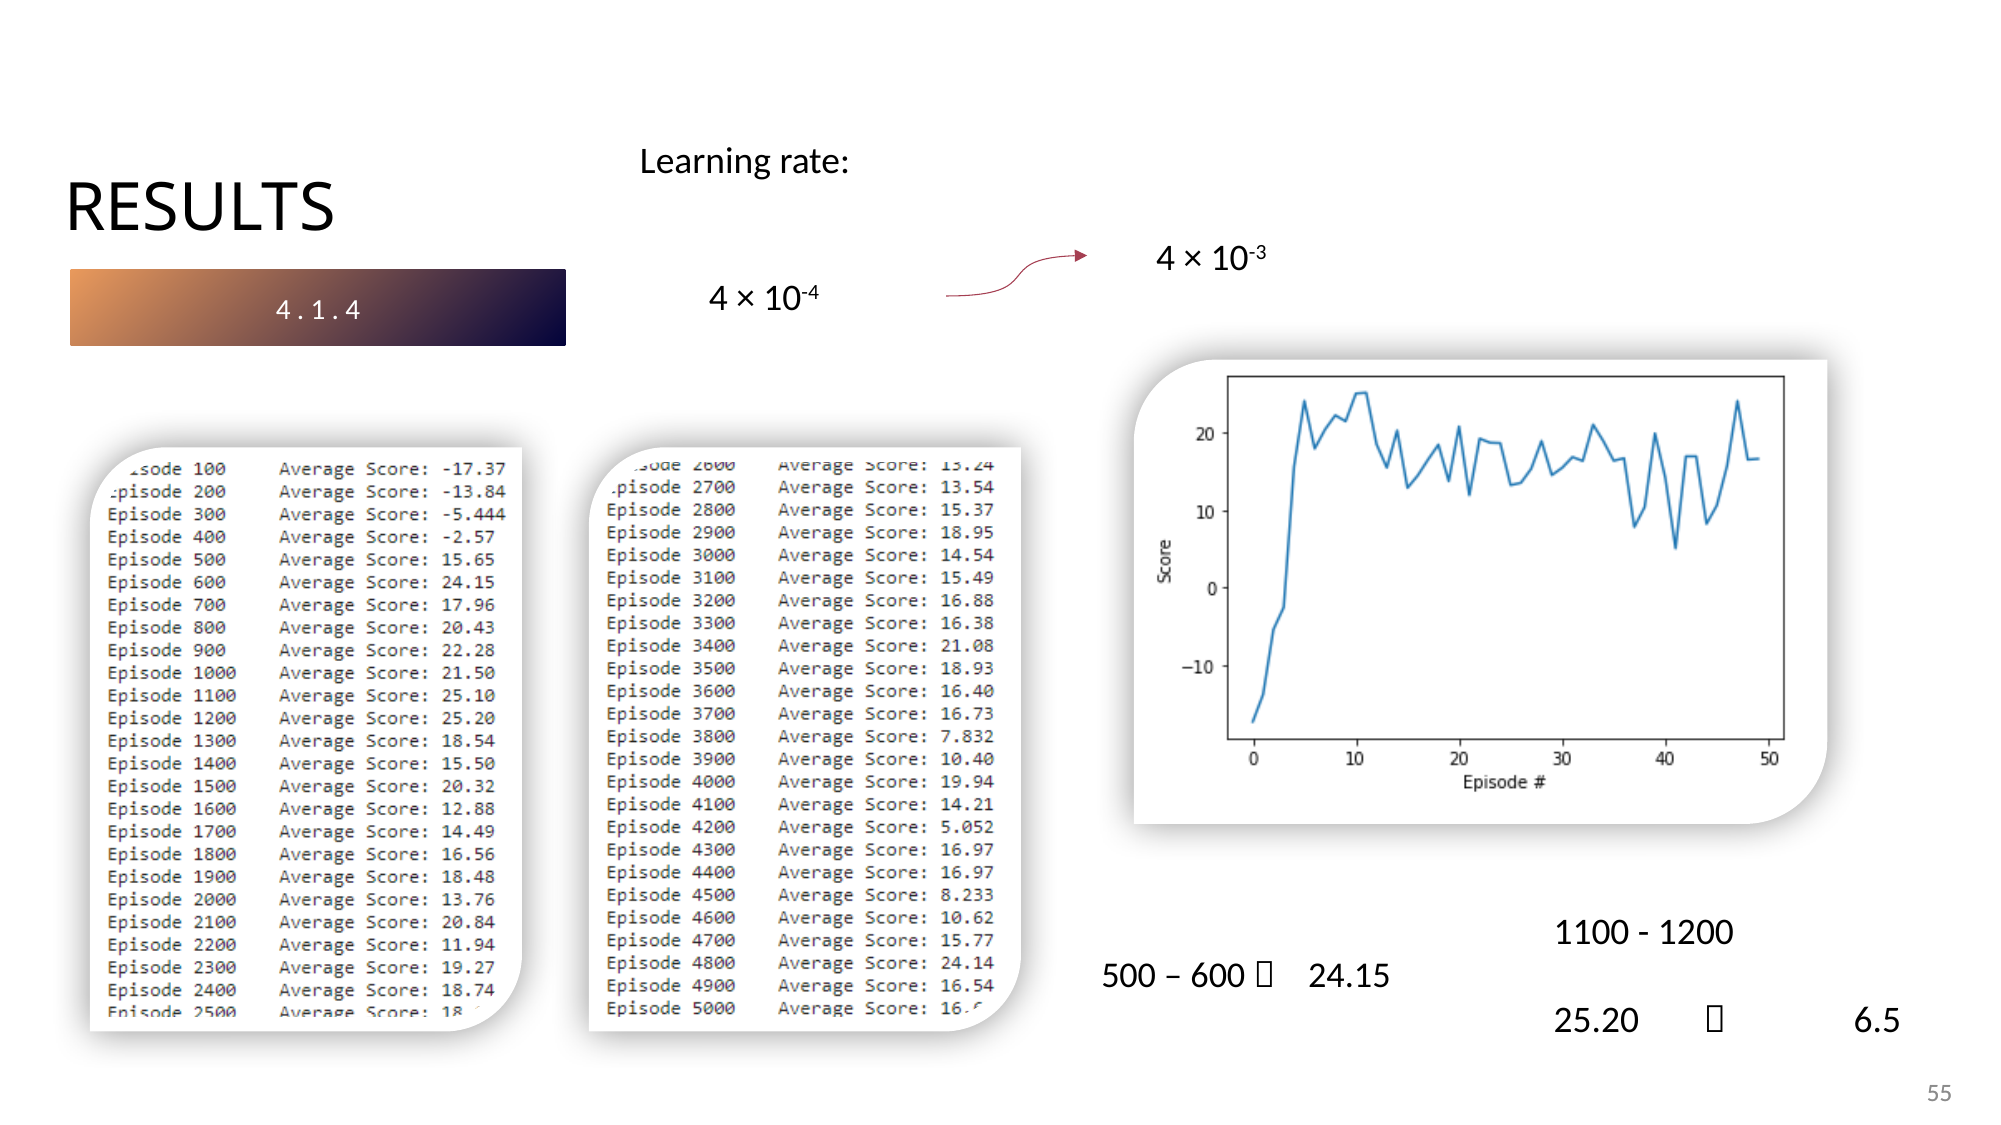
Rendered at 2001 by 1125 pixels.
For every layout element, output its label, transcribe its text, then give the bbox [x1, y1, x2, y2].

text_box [946, 255, 1088, 296]
list 4 × 10-4 [693, 243, 1000, 349]
text_box [976, 386, 1903, 1061]
text_box 1100 - 1200 25.20  6.5 [1538, 876, 1944, 1054]
list 4.1.4 [70, 269, 566, 346]
picture [97, 454, 515, 1025]
text_box 4 × 10-3 [1141, 202, 1448, 309]
slide_number 55 [1894, 1061, 1968, 1121]
text_box Learning rate: [624, 105, 967, 212]
picture [596, 454, 1014, 1025]
text_box 500 – 600  24.15 [1086, 921, 1455, 1003]
title Results [49, 116, 1017, 262]
picture [1141, 366, 1820, 817]
